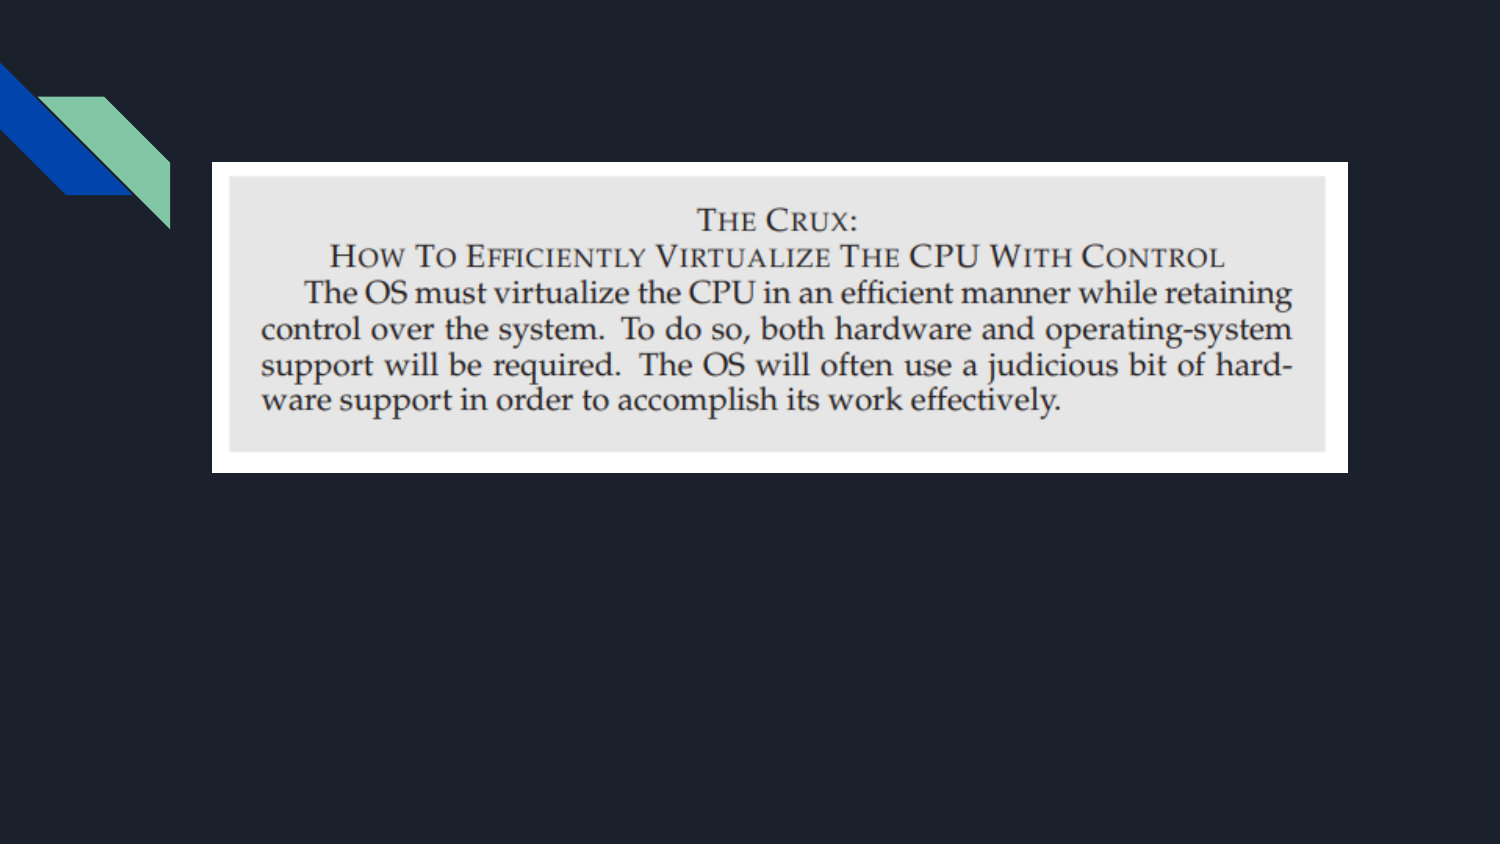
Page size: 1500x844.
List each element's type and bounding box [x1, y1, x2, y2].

picture [212, 162, 1348, 473]
